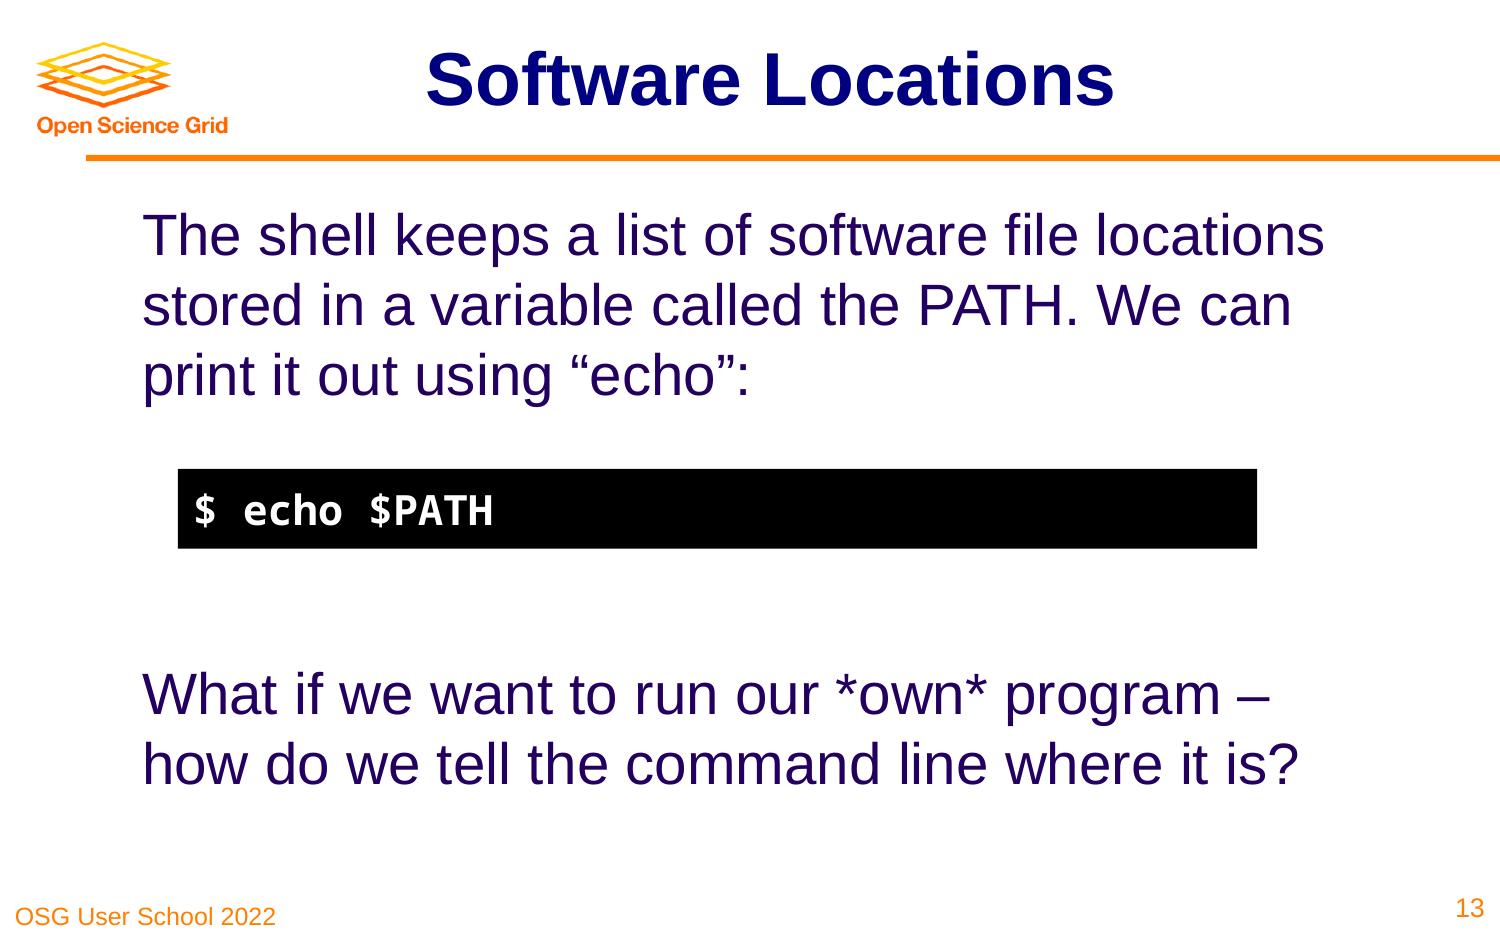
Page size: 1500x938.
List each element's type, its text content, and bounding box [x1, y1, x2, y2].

picture [17, 23, 201, 151]
slide_number 13 [1430, 874, 1500, 938]
text_box $ echo $PATH [177, 468, 1258, 549]
list The shell keeps a list of software file locations stored in a variable called the PATH. We can print it out using “echo”: What if we want to run our *own* program – how do we tell the command line where it is? [127, 182, 1403, 823]
title Software Locations [201, 15, 1342, 172]
